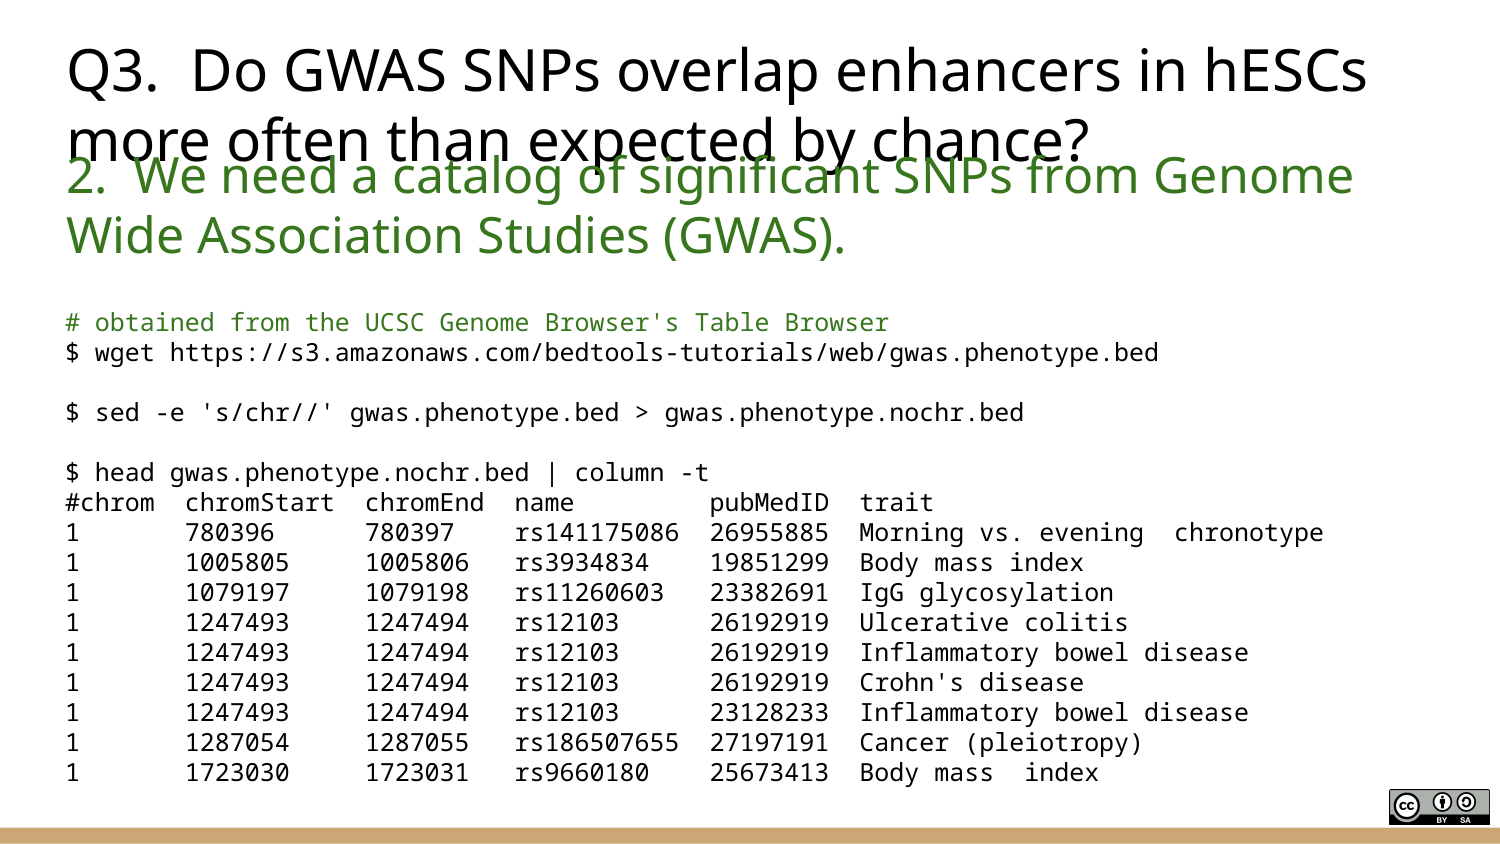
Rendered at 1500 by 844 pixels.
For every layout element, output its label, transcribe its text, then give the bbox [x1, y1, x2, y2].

title Q3. Do GWAS SNPs overlap enhancers in hESCs more often than expected by chance? [51, 105, 1449, 189]
text_box # obtained from the UCSC Genome Browser's Table Browser $ wget https://s3.amazonaws.com/bedtools-tutorials/web/gwas.phenotype.bed $ sed -e 's/chr//' gwas.phenotype.bed > gwas.phenotype.nochr.bed $ head gwas.phenotype.nochr.bed | column -t #chrom chromStart chromEnd name pubMedID trait 1 780396 780397 rs141175086 26955885 Morning vs. evening chronotype 1 1005805 1005806 rs3934834 19851299 Body mass index 1 1079197 1079198 rs11260603 23382691 IgG glycosylation 1 1247493 1247494 rs12103 26192919 Ulcerative colitis 1 1247493 1247494 rs12103 26192919 Inflammatory bowel disease 1 1247493 1247494 rs12103 26192919 Crohn's disease 1 1247493 1247494 rs12103 23128233 Inflammatory bowel disease 1 1287054 1287055 rs186507655 27197191 Cancer (pleiotropy) 1 1723030 1723031 rs9660180 25673413 Body mass index [49, 480, 1448, 618]
picture [1389, 789, 1490, 825]
title 2. We need a catalog of significant SNPs from Genome Wide Association Studies (GWAS). [51, 255, 1494, 339]
